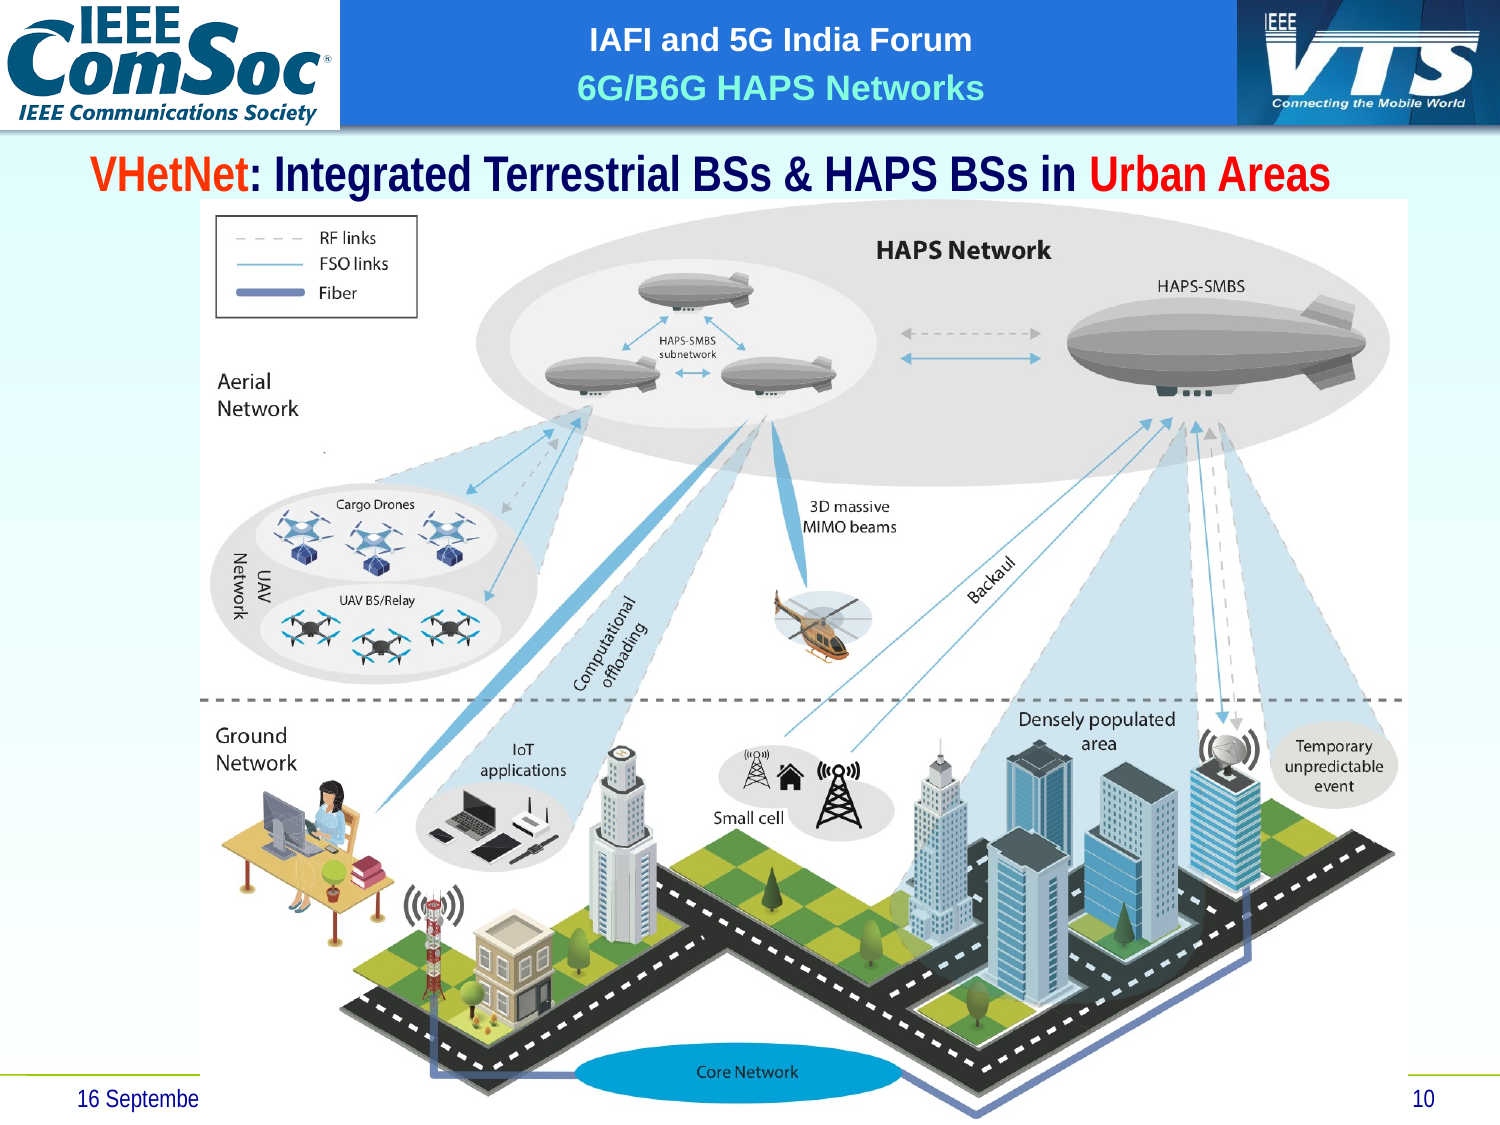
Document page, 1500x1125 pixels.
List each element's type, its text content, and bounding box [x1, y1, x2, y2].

picture [199, 199, 1408, 1119]
text_box VHetNet: Integrated Terrestrial BSs & HAPS BSs in Urban Areas [75, 134, 1388, 197]
picture [1237, 0, 1500, 125]
picture [0, 0, 340, 130]
